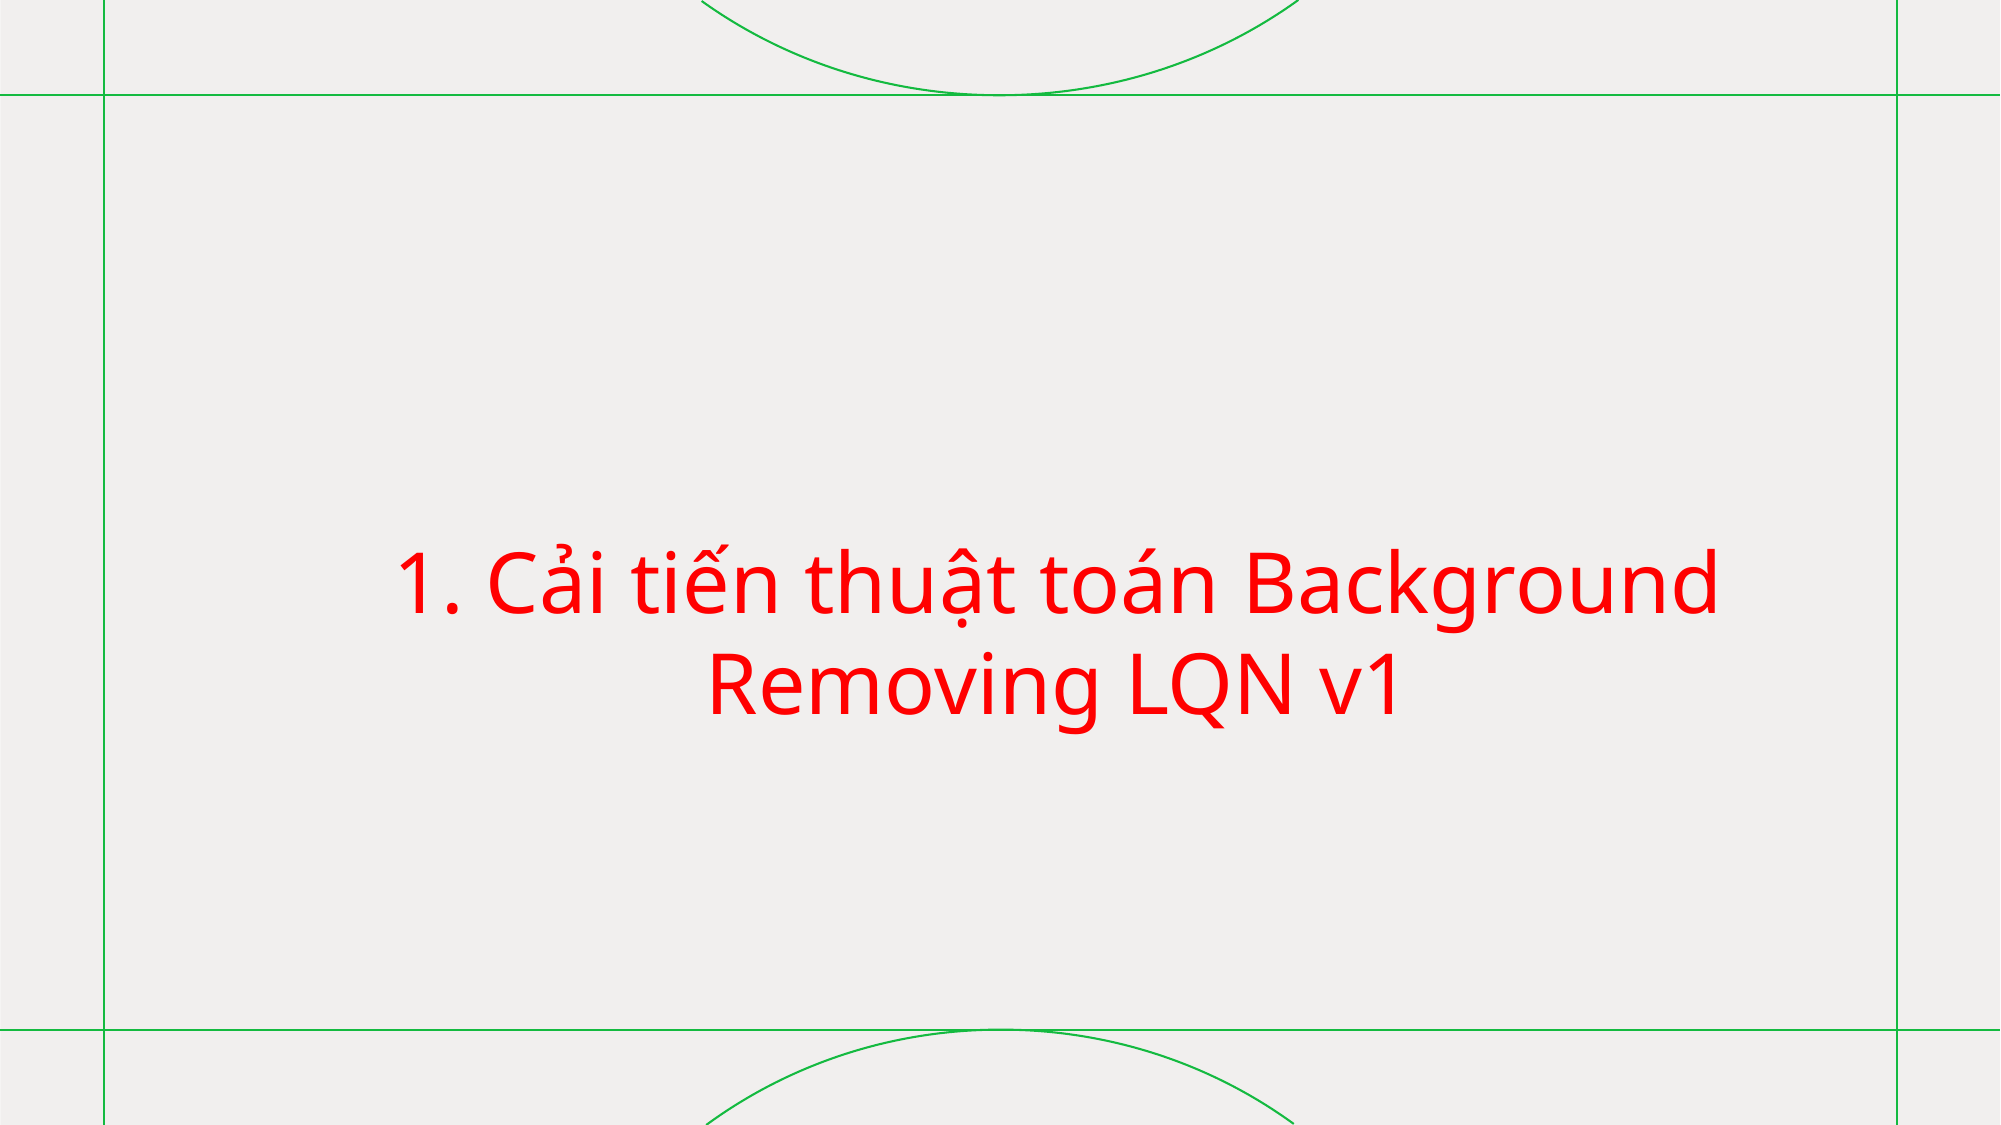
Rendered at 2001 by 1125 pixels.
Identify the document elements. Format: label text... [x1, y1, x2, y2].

title 1. Cải tiến thuật toán Background Removing LQN v1 [196, 521, 1922, 739]
